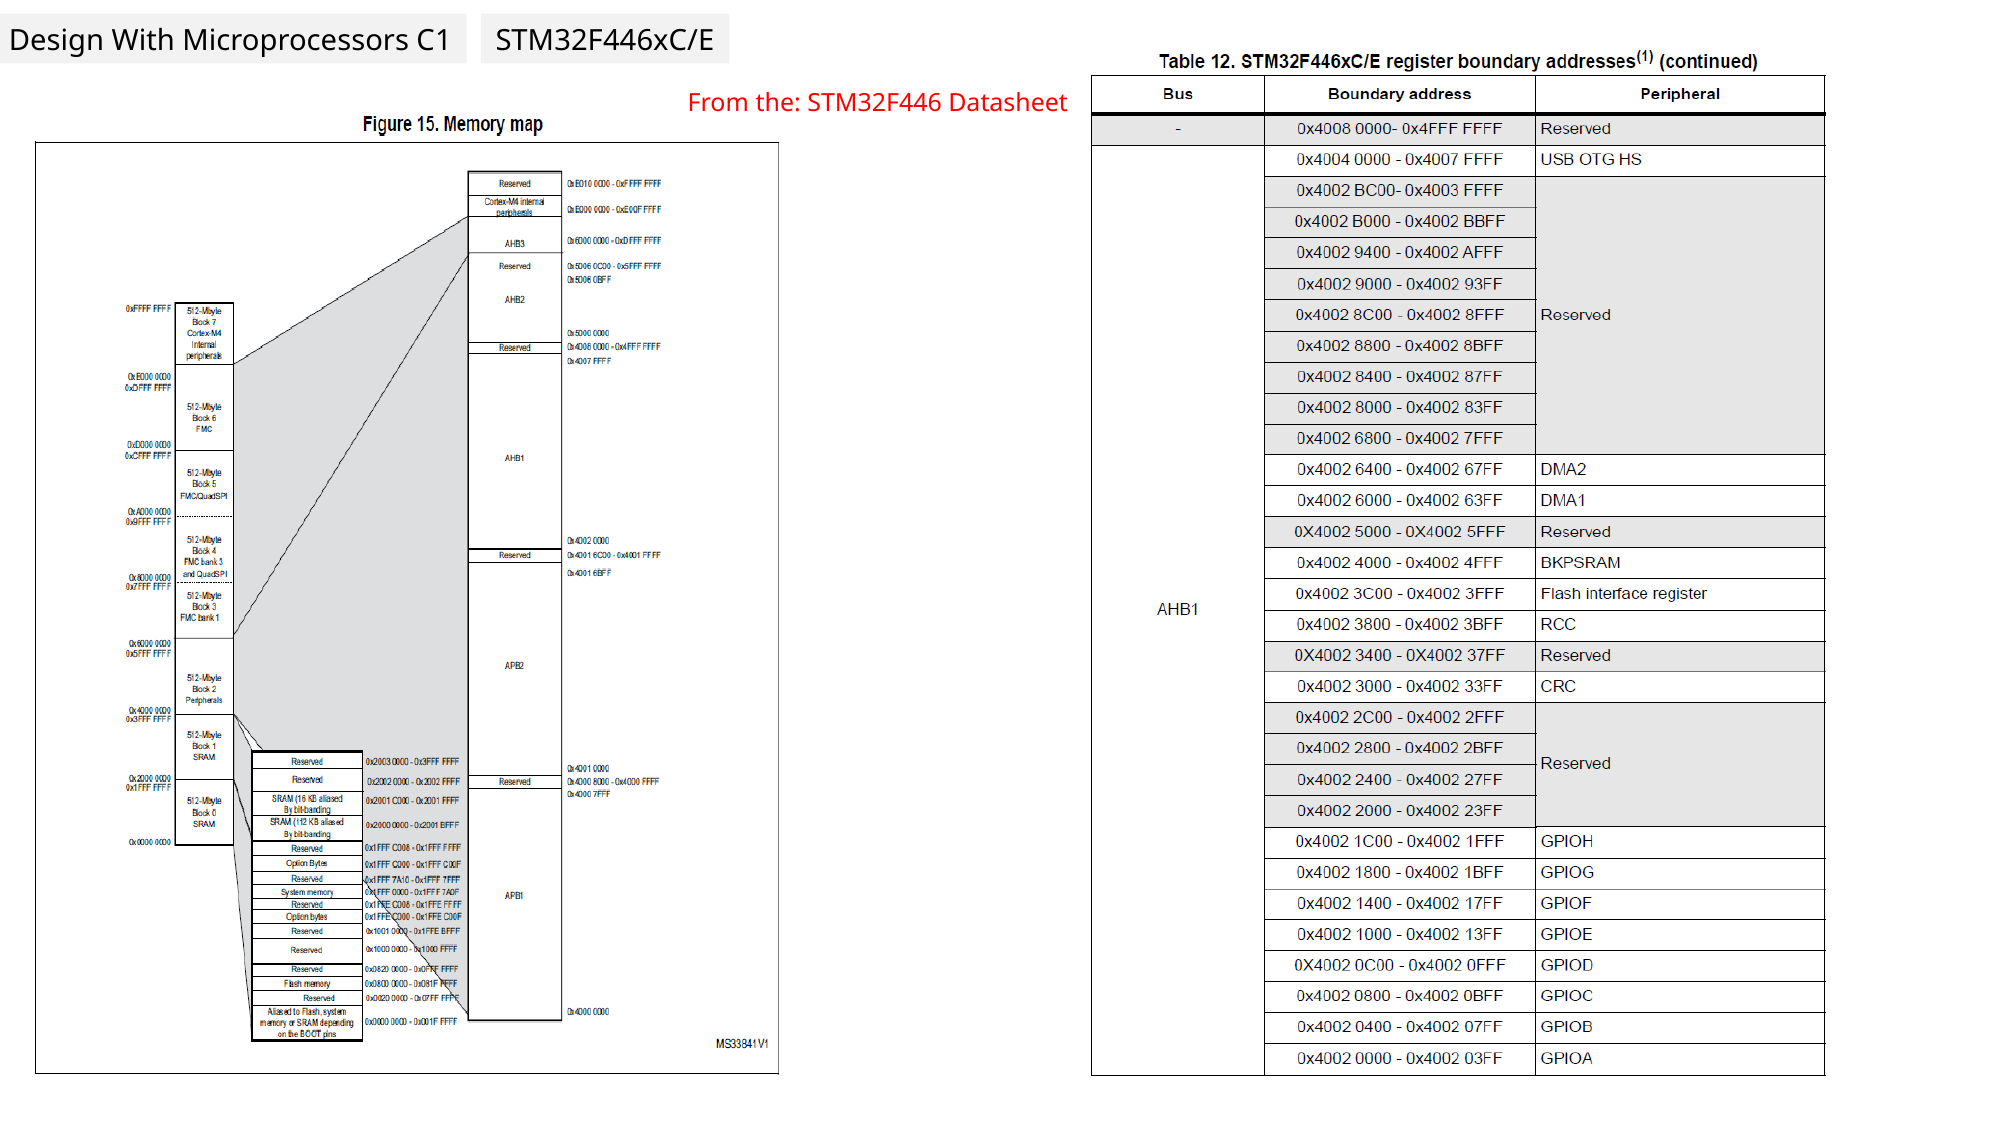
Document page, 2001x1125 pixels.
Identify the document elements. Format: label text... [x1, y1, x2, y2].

picture [27, 115, 784, 1080]
text_box Design With Microprocessors C1 [0, 13, 467, 64]
text_box STM32F446xC/E [480, 13, 730, 64]
picture [1084, 44, 1832, 1080]
text_box From the: STM32F446 Datasheet [672, 78, 1084, 124]
